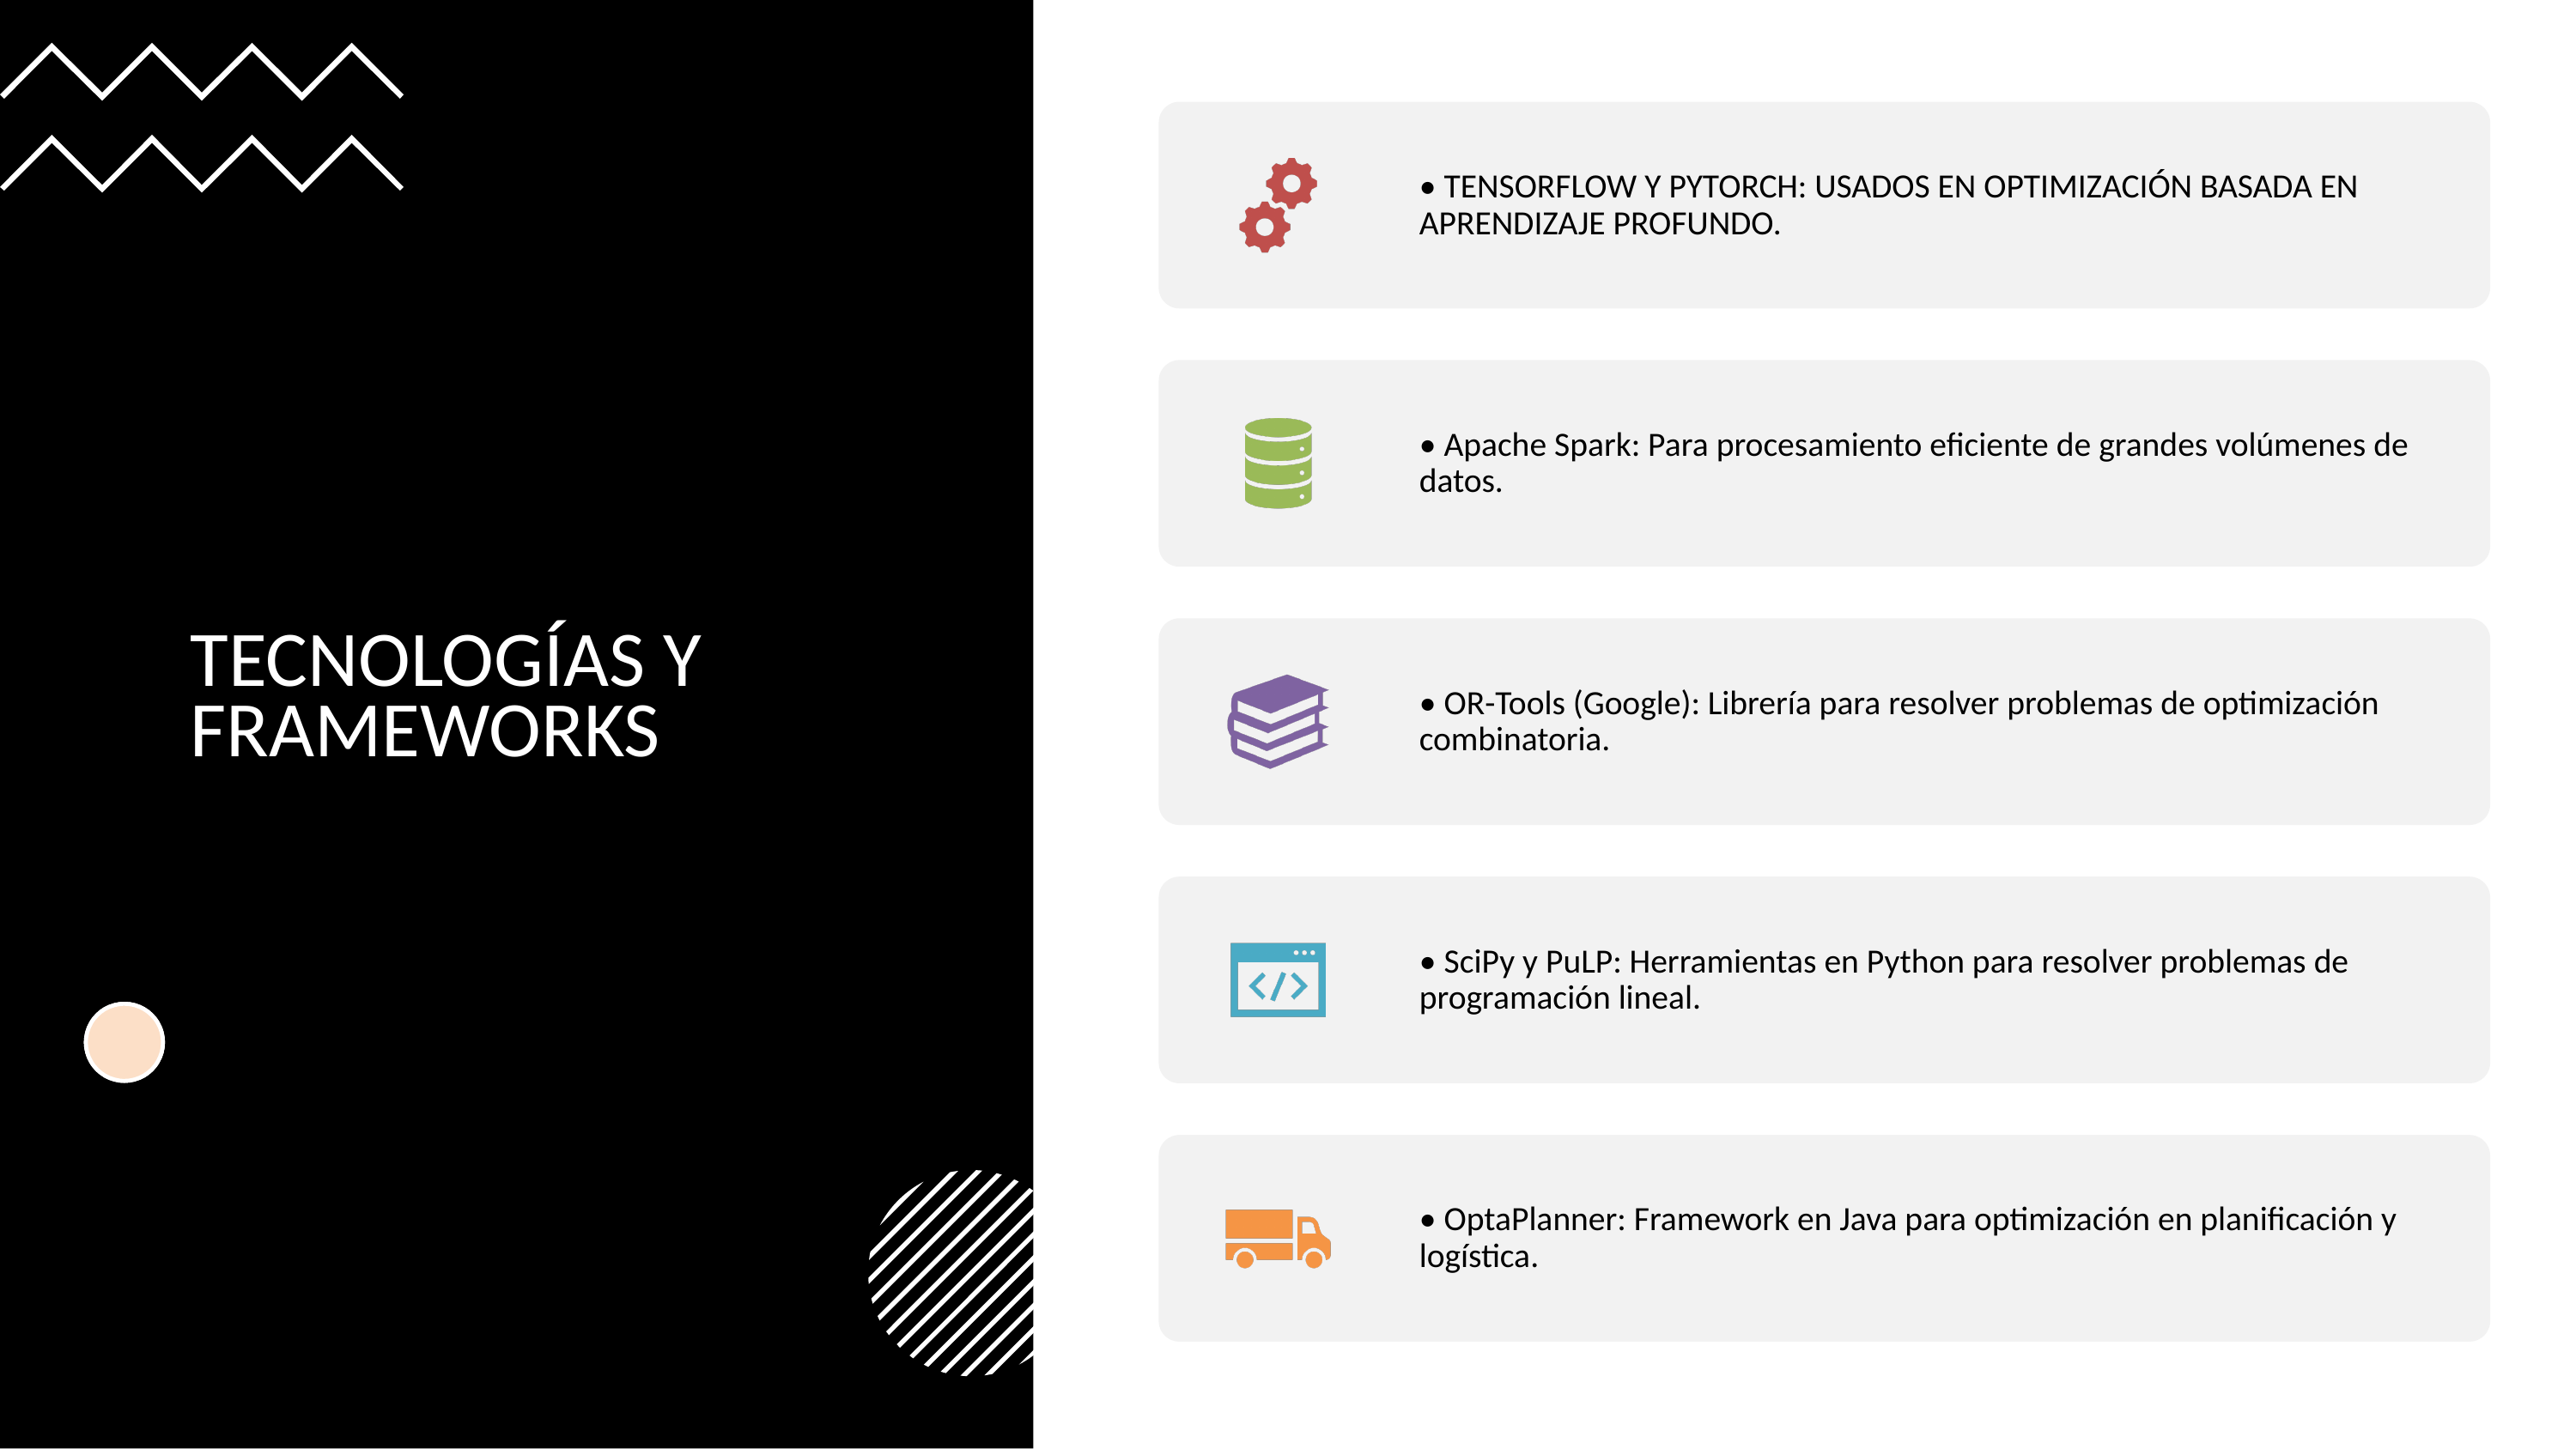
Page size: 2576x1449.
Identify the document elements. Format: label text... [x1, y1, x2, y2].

text_box TECNOLOGÍAS Y FRAMEWORKS [177, 252, 854, 1149]
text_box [867, 1169, 1075, 1377]
text_box [1035, 0, 2576, 1449]
text_box [83, 1002, 165, 1083]
text_box [0, 0, 1035, 1449]
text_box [1158, 100, 2491, 1343]
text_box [0, 42, 404, 193]
